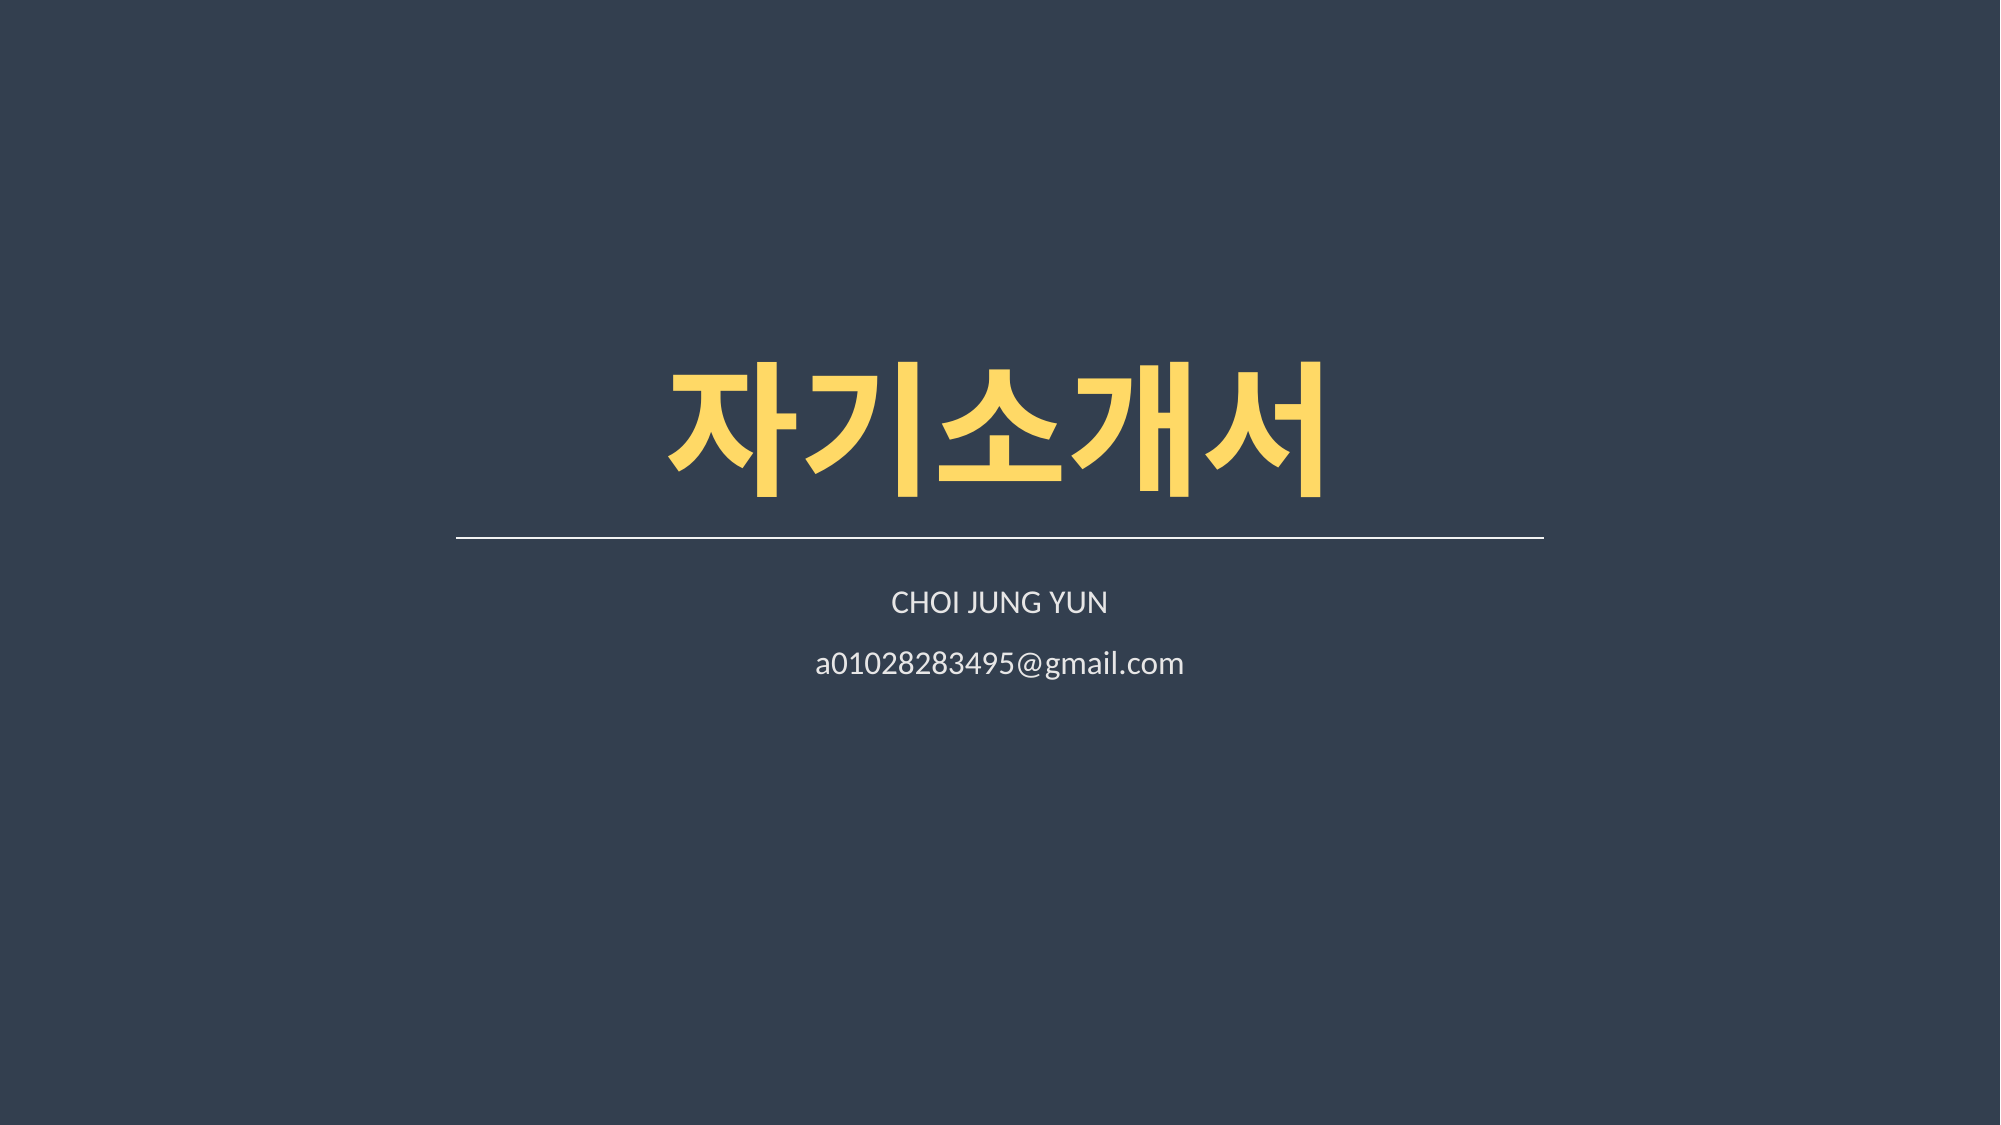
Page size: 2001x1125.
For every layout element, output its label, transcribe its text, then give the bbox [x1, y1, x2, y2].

text_box 자기소개서 [586, 243, 1414, 494]
text_box CHOI JUNG YUN a01028283495@gmail.com [541, 573, 1459, 725]
